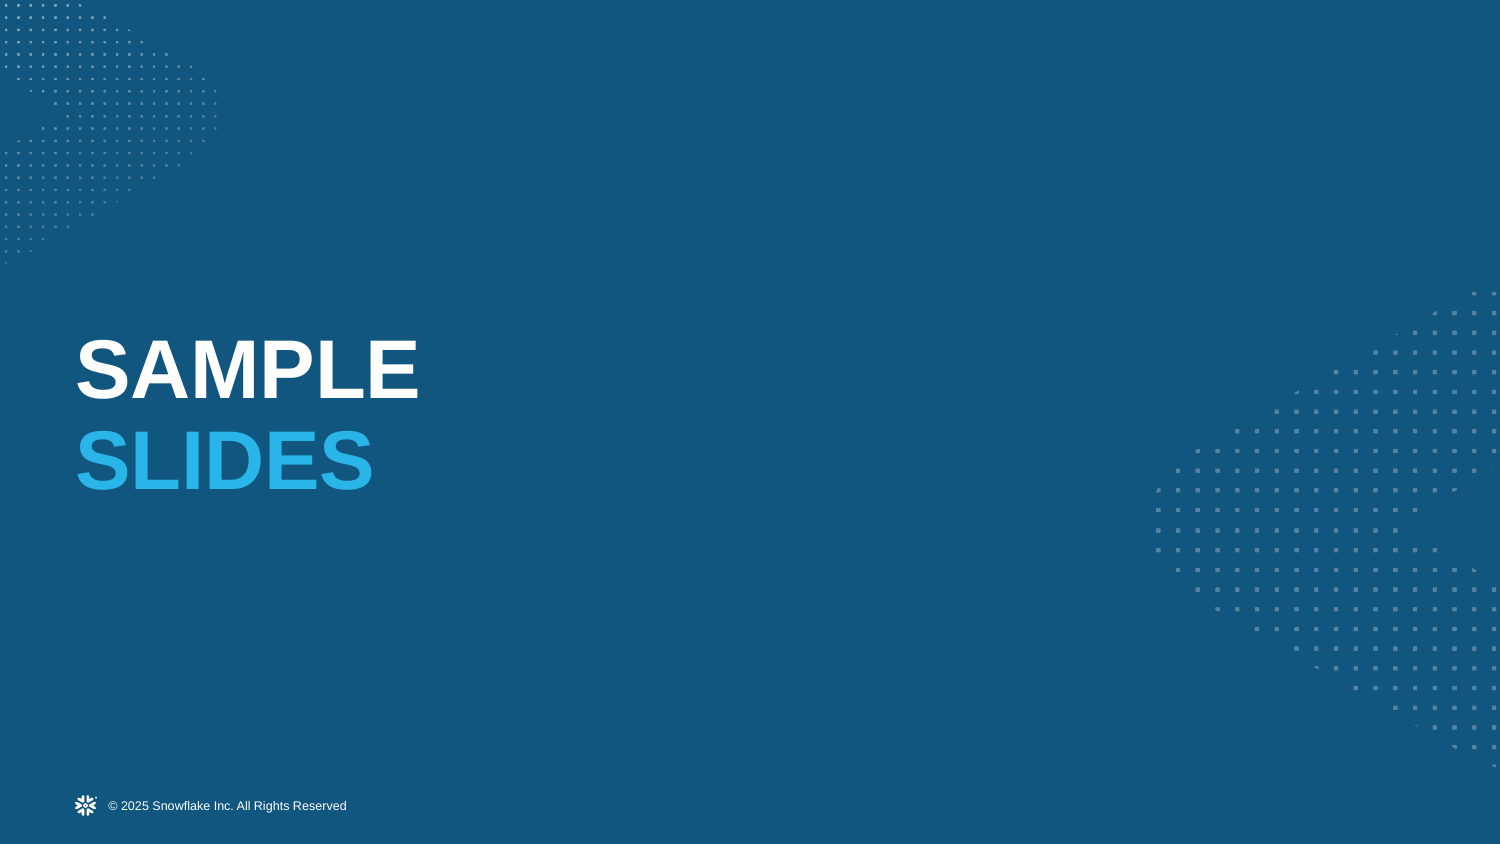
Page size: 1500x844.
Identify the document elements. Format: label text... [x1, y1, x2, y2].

picture [1156, 292, 1500, 769]
picture [0, 0, 217, 265]
list SAMPLE SLIDES [60, 199, 1288, 645]
